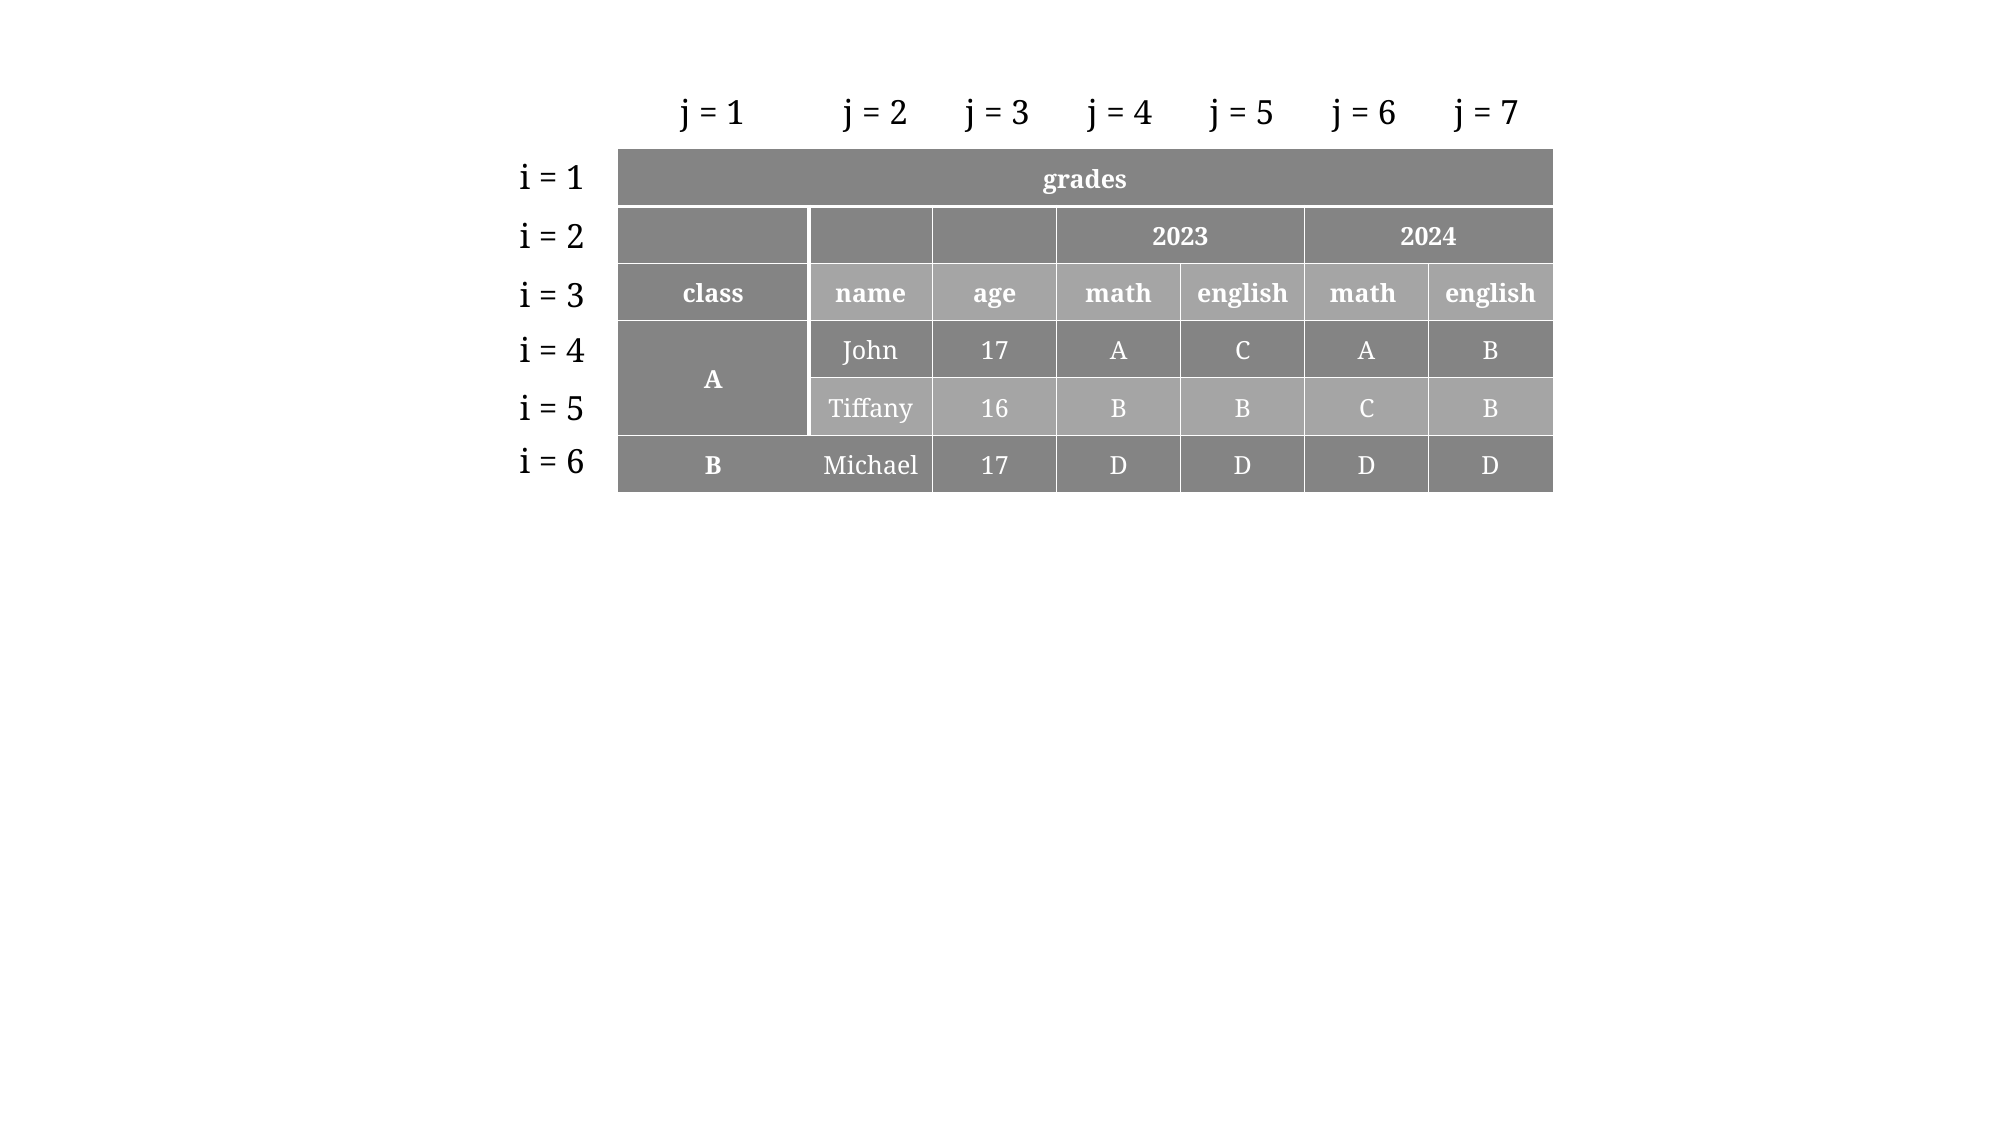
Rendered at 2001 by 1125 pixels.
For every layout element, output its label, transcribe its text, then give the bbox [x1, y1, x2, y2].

text_box j = 5 [1195, 84, 1294, 139]
table_cell Tiffany [811, 378, 932, 435]
text_box i = 1 [504, 149, 652, 204]
table_cell 2024 [1305, 208, 1553, 263]
text_box j = 3 [950, 84, 1050, 139]
text_box i = 5 [504, 379, 652, 433]
table_cell english [1429, 264, 1553, 320]
table_cell 17 [933, 321, 1056, 377]
table_header grades [618, 149, 1553, 205]
text_box i = 3 [504, 266, 652, 322]
table_cell [933, 208, 1056, 263]
table_cell 16 [933, 378, 1056, 435]
table_cell english [1181, 264, 1304, 320]
text_box j = 4 [1072, 84, 1172, 139]
table_cell Michael [809, 436, 932, 492]
table_cell class [618, 264, 807, 320]
text_box i = 2 [504, 207, 652, 263]
table_cell math [1057, 264, 1180, 320]
text_box i = 4 [504, 322, 652, 377]
table_cell age [933, 264, 1056, 320]
table_cell D [1429, 436, 1553, 492]
table_cell C [1305, 378, 1428, 435]
table_cell A [618, 321, 807, 435]
text_box j = 2 [828, 84, 927, 139]
table_cell B [1181, 378, 1304, 435]
text_box j = 1 [665, 84, 765, 139]
text_box i = 6 [504, 433, 652, 488]
table_cell John [811, 321, 932, 377]
table_cell [811, 208, 932, 263]
text_box j = 6 [1317, 84, 1416, 139]
table_cell D [1057, 436, 1180, 492]
table_cell B [1429, 378, 1553, 435]
table_cell A [1305, 321, 1428, 377]
table_cell name [811, 264, 932, 320]
table_cell B [1057, 378, 1180, 435]
table_cell D [1305, 436, 1428, 492]
table_cell D [1181, 436, 1304, 492]
table_cell [652, 208, 807, 263]
table_cell 17 [933, 436, 1056, 492]
table_cell math [1305, 264, 1428, 320]
table_cell C [1181, 321, 1304, 377]
text_box j = 7 [1439, 84, 1539, 139]
table_cell 2023 [1057, 208, 1304, 263]
table_cell B [618, 436, 809, 492]
table_cell B [1429, 321, 1553, 377]
table_cell A [1057, 321, 1180, 377]
